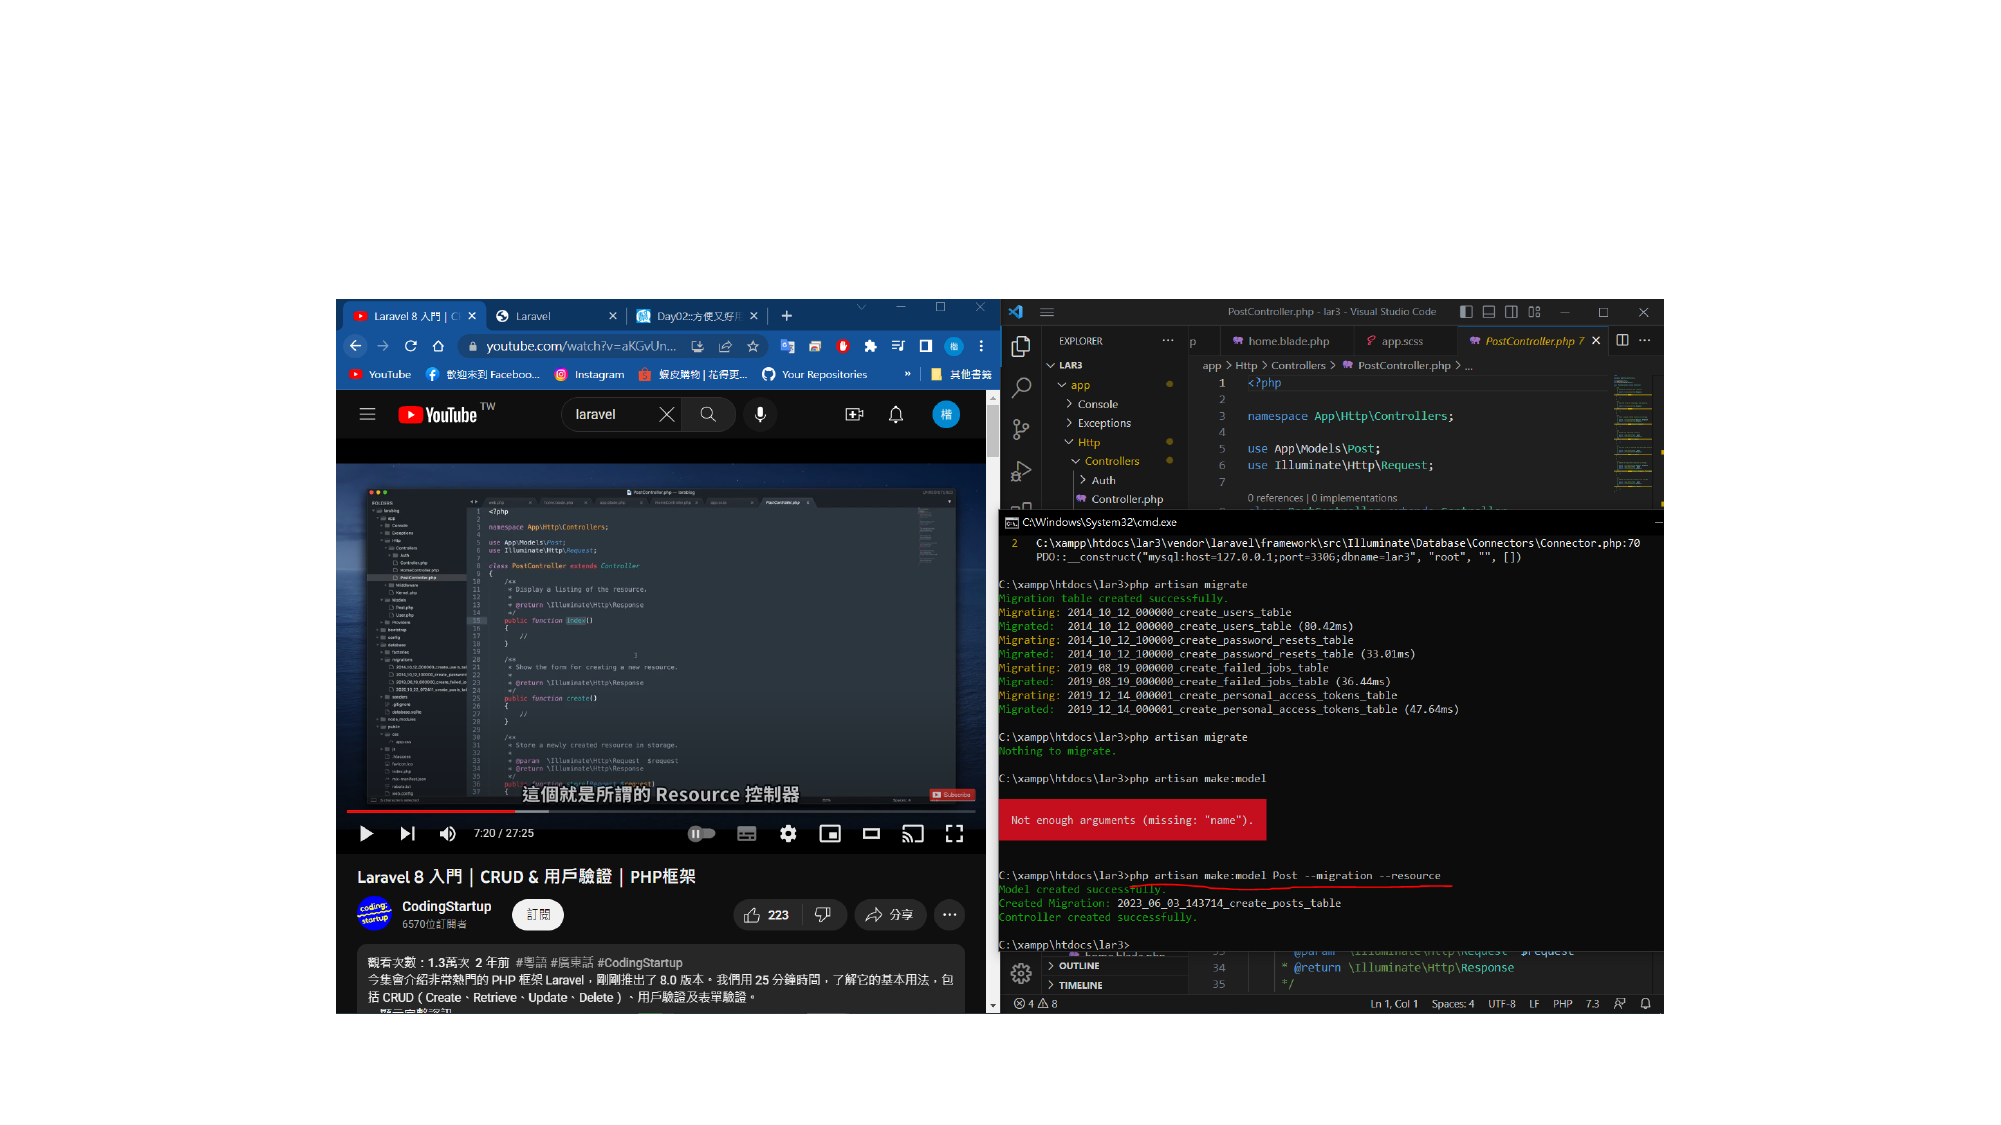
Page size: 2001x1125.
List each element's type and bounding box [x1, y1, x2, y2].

list [335, 299, 1664, 1014]
